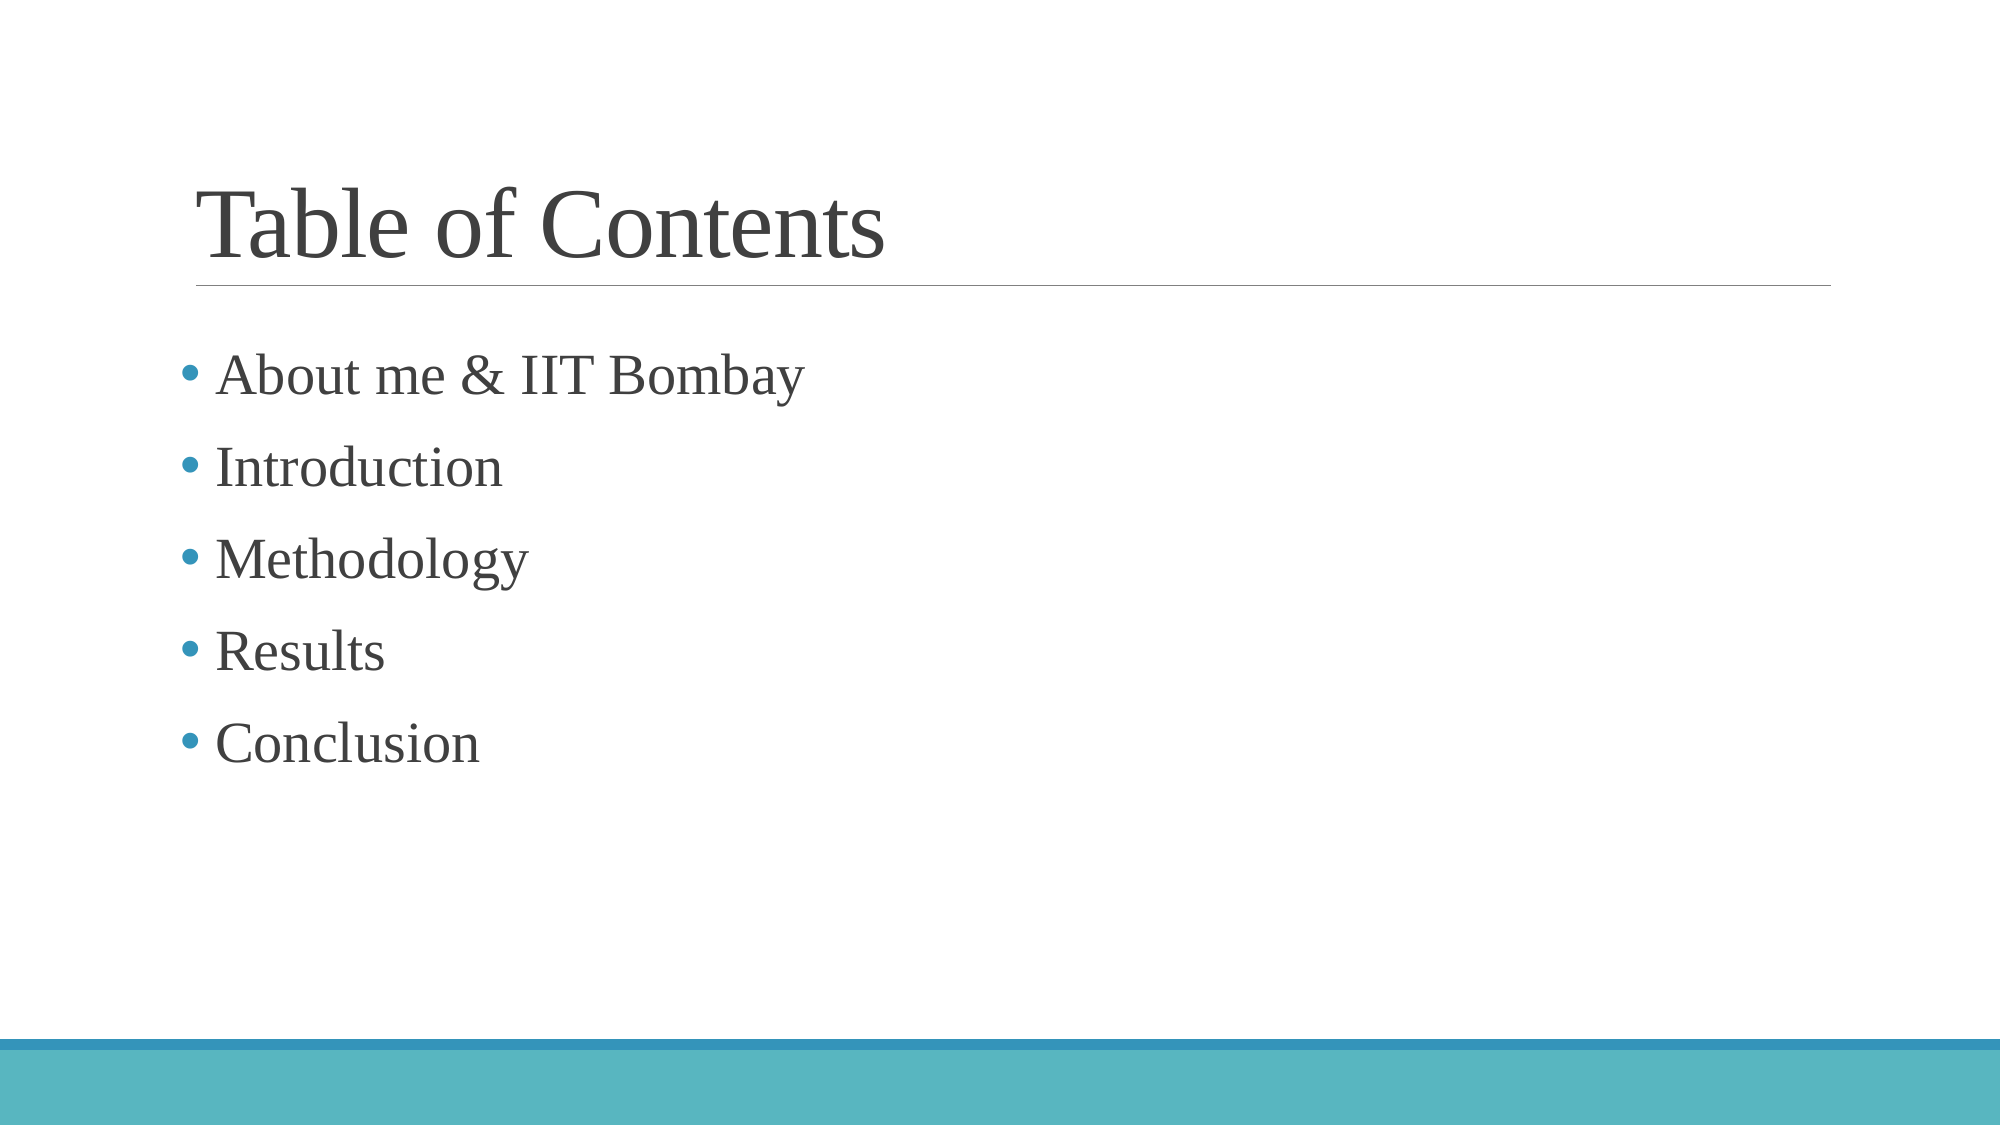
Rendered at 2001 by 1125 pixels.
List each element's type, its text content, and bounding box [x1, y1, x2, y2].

list About me & IIT Bombay Introduction Methodology Results Conclusion [180, 337, 1830, 963]
title Table of Contents [180, 47, 1830, 285]
